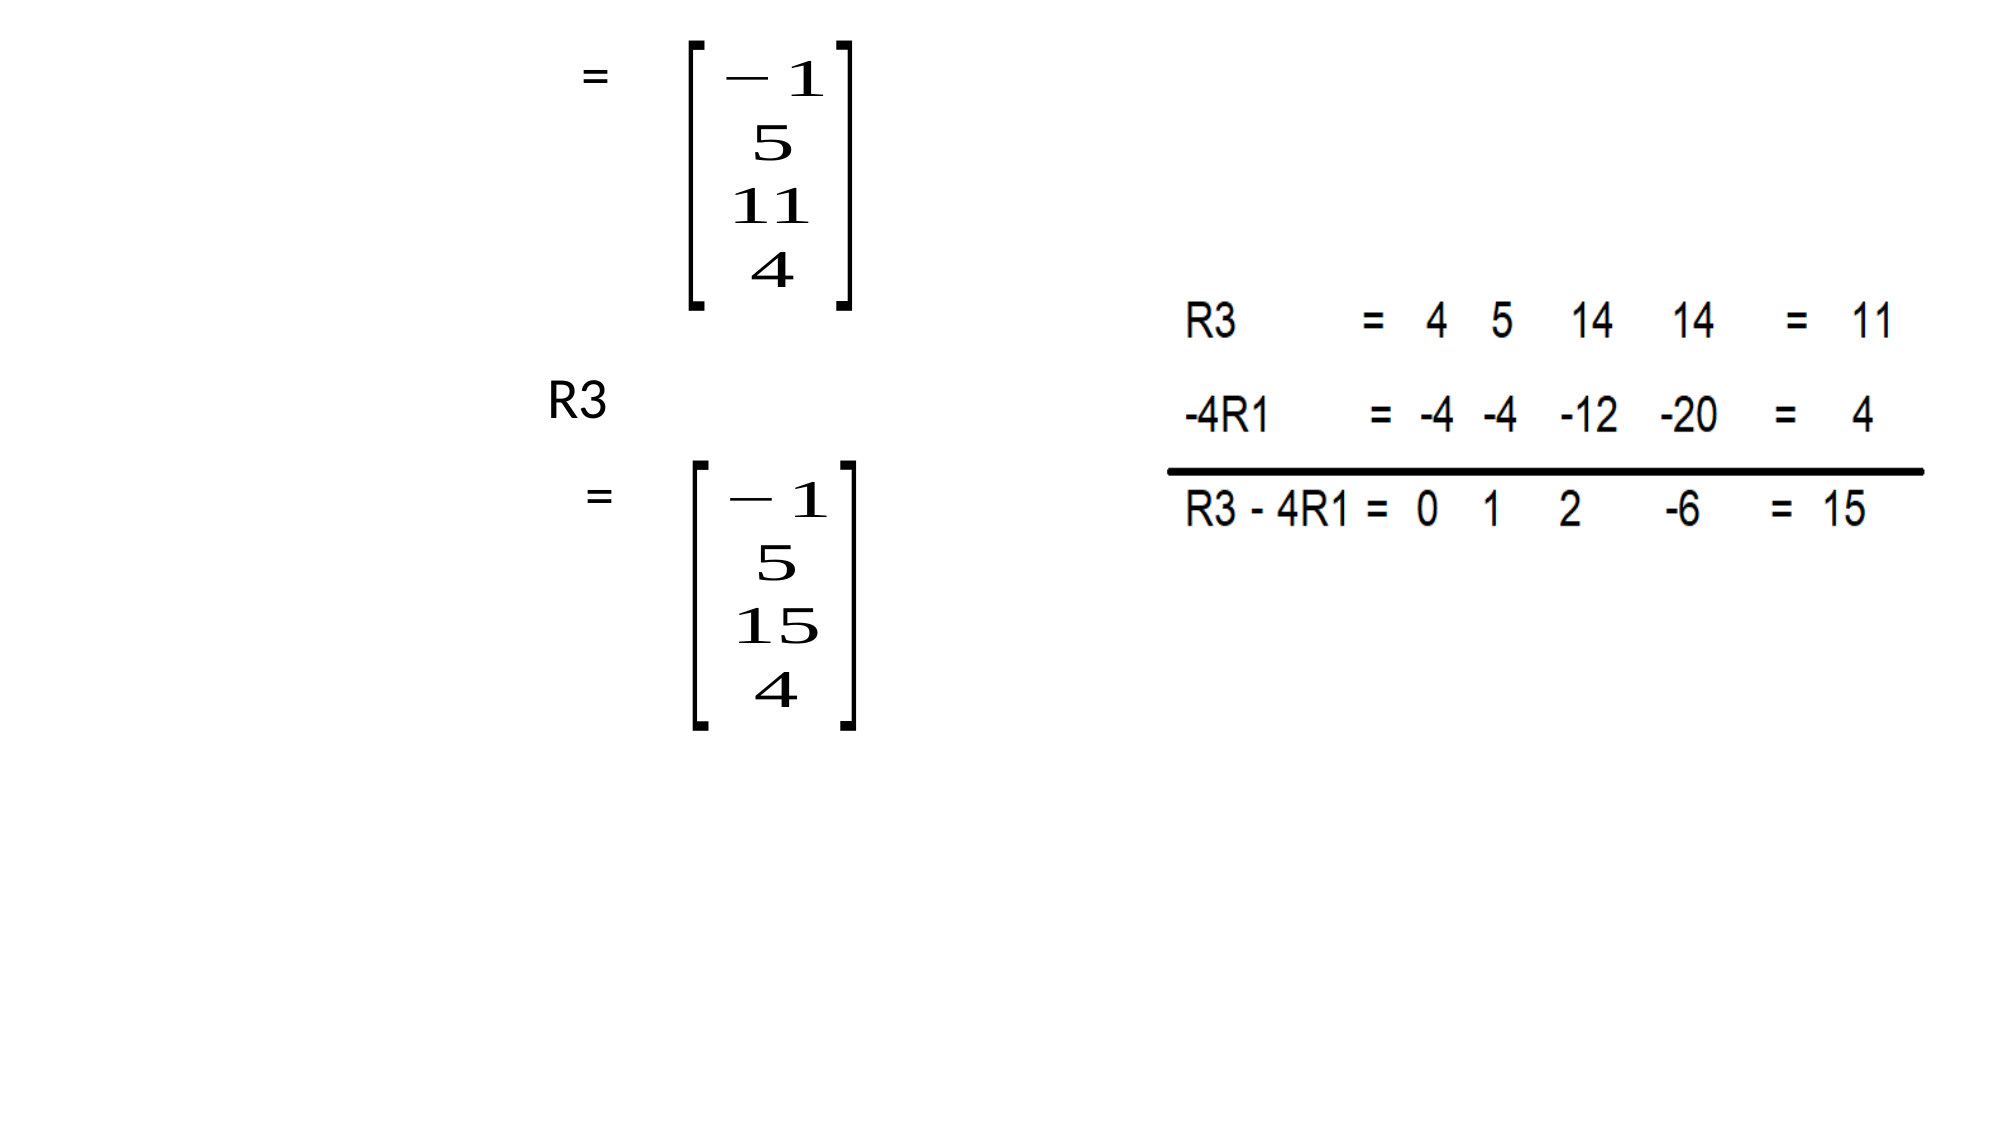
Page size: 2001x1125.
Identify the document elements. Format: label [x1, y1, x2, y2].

picture [1123, 283, 1984, 578]
